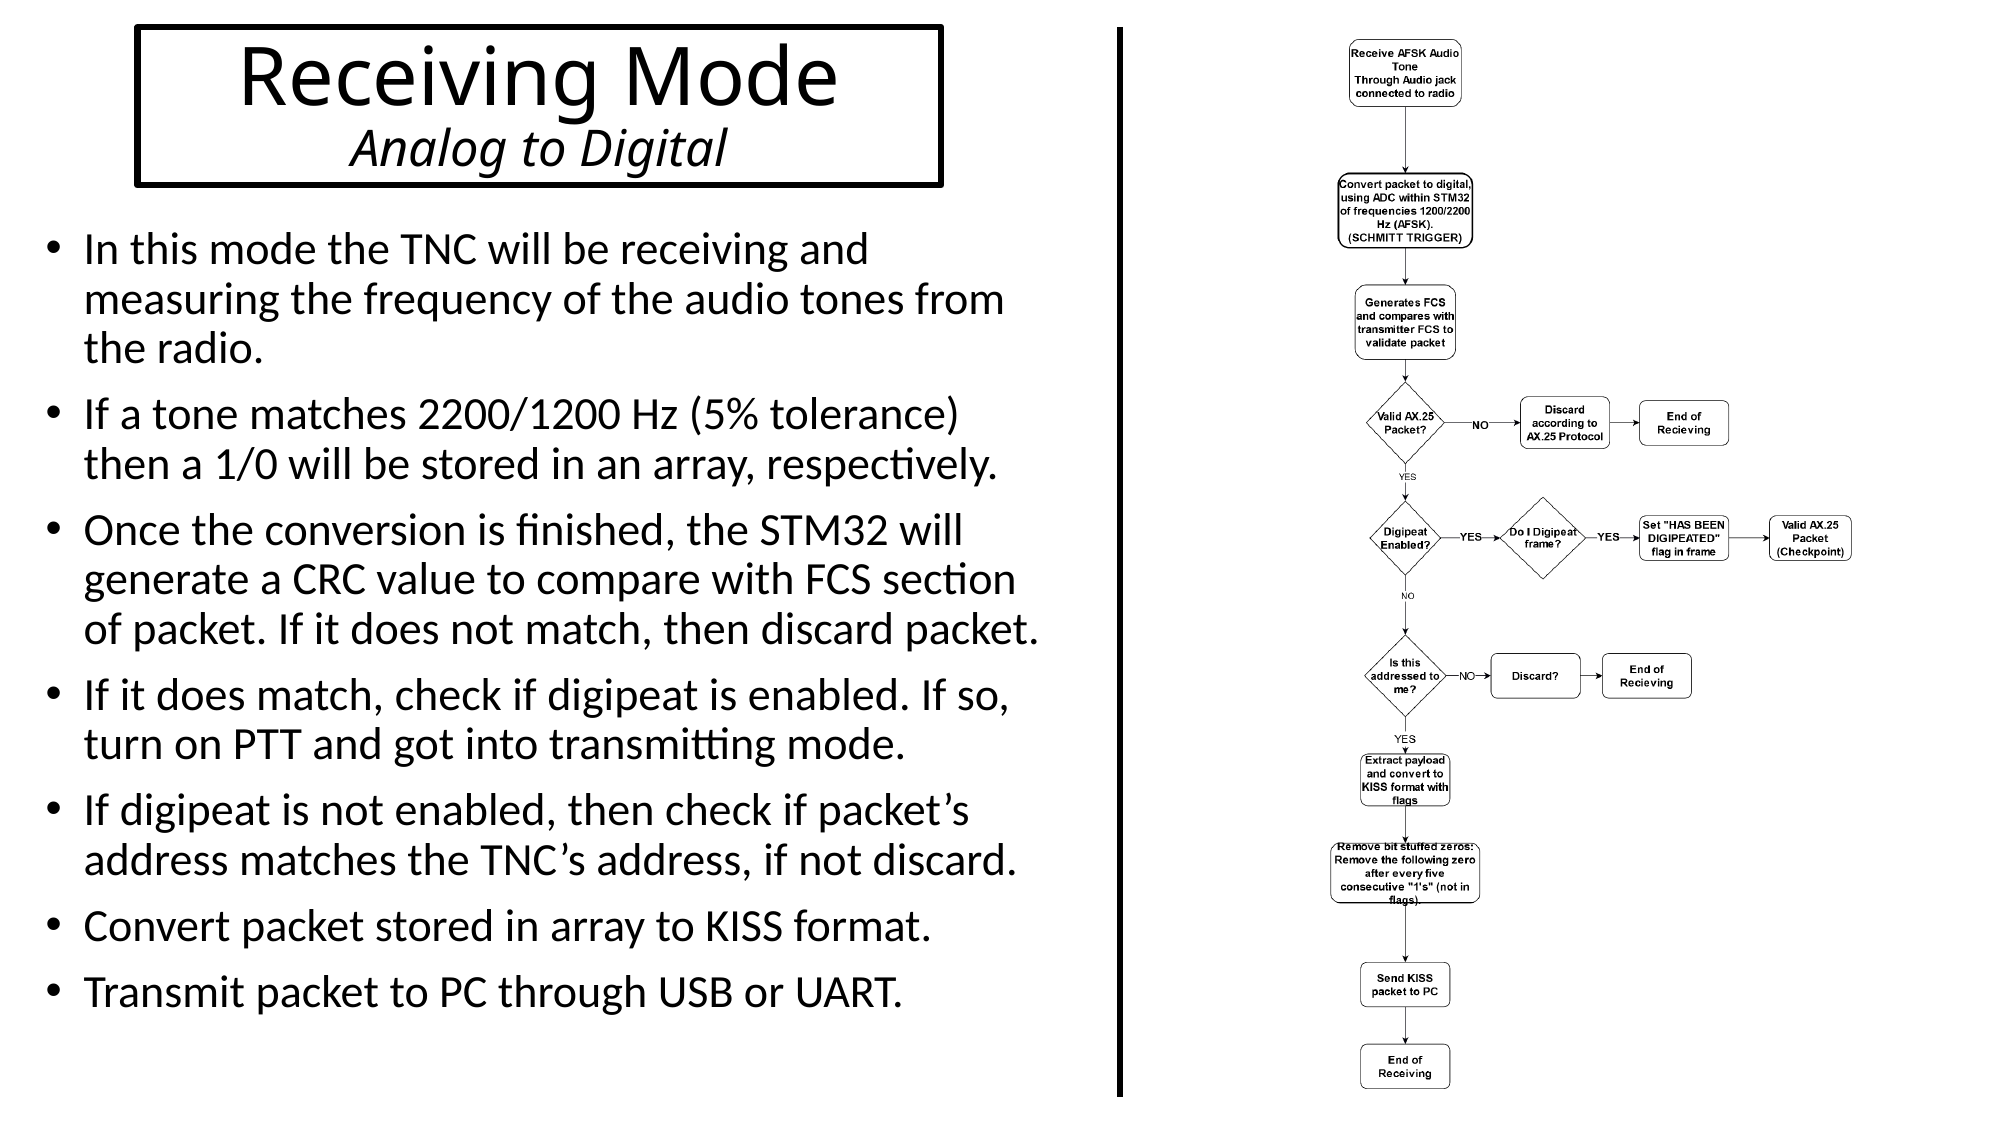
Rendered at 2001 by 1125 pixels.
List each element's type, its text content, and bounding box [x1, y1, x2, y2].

text_box Receiving Mode Analog to Digital [137, 27, 942, 186]
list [1320, 27, 1863, 1098]
list In this mode the TNC will be receiving and measuring the frequency of the audio tones from the radio. If a tone matches 2200/1200 Hz (5% tolerance) then a 1/0 will be stored in an array, respectively. Once the conversion is finished, the STM32 will generate a CRC value to compare with FCS section of packet. If it does not match, then discard packet. If it does match, check if digipeat is enabled. If so, turn on PTT and got into transmitting mode. If digipeat is not enabled, then check if packet’s address matches the TNC’s address, if not discard. Convert packet stored in array to KISS format. Transmit packet to PC through USB or UART. [30, 217, 1070, 1098]
